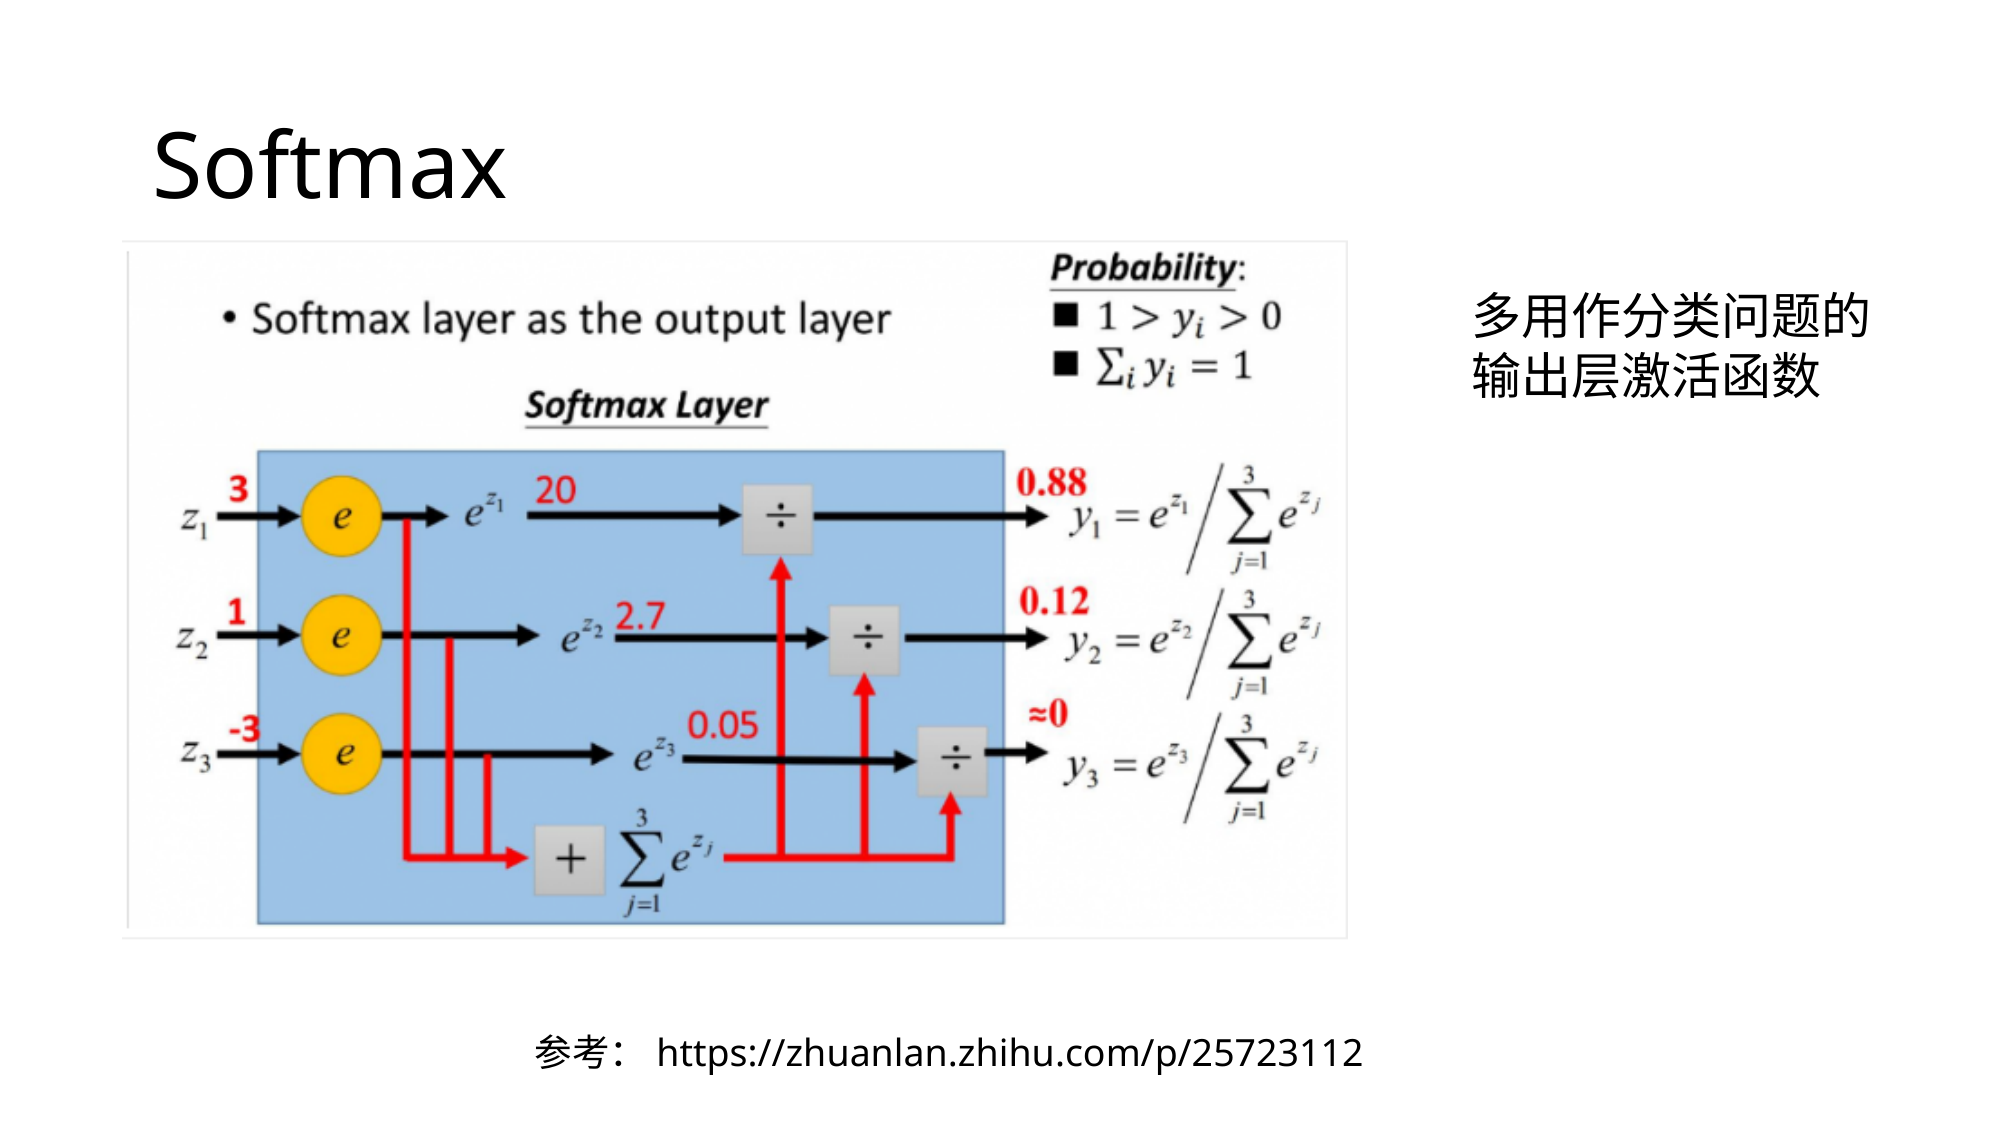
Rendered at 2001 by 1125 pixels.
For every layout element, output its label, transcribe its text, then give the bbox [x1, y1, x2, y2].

text_box 多用作分类问题的 输出层激活函数 [1456, 277, 1887, 412]
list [122, 240, 1348, 954]
title Softmax [137, 59, 1863, 278]
text_box 参考：https://zhuanlan.zhihu.com/p/25723112 [520, 1021, 1379, 1082]
